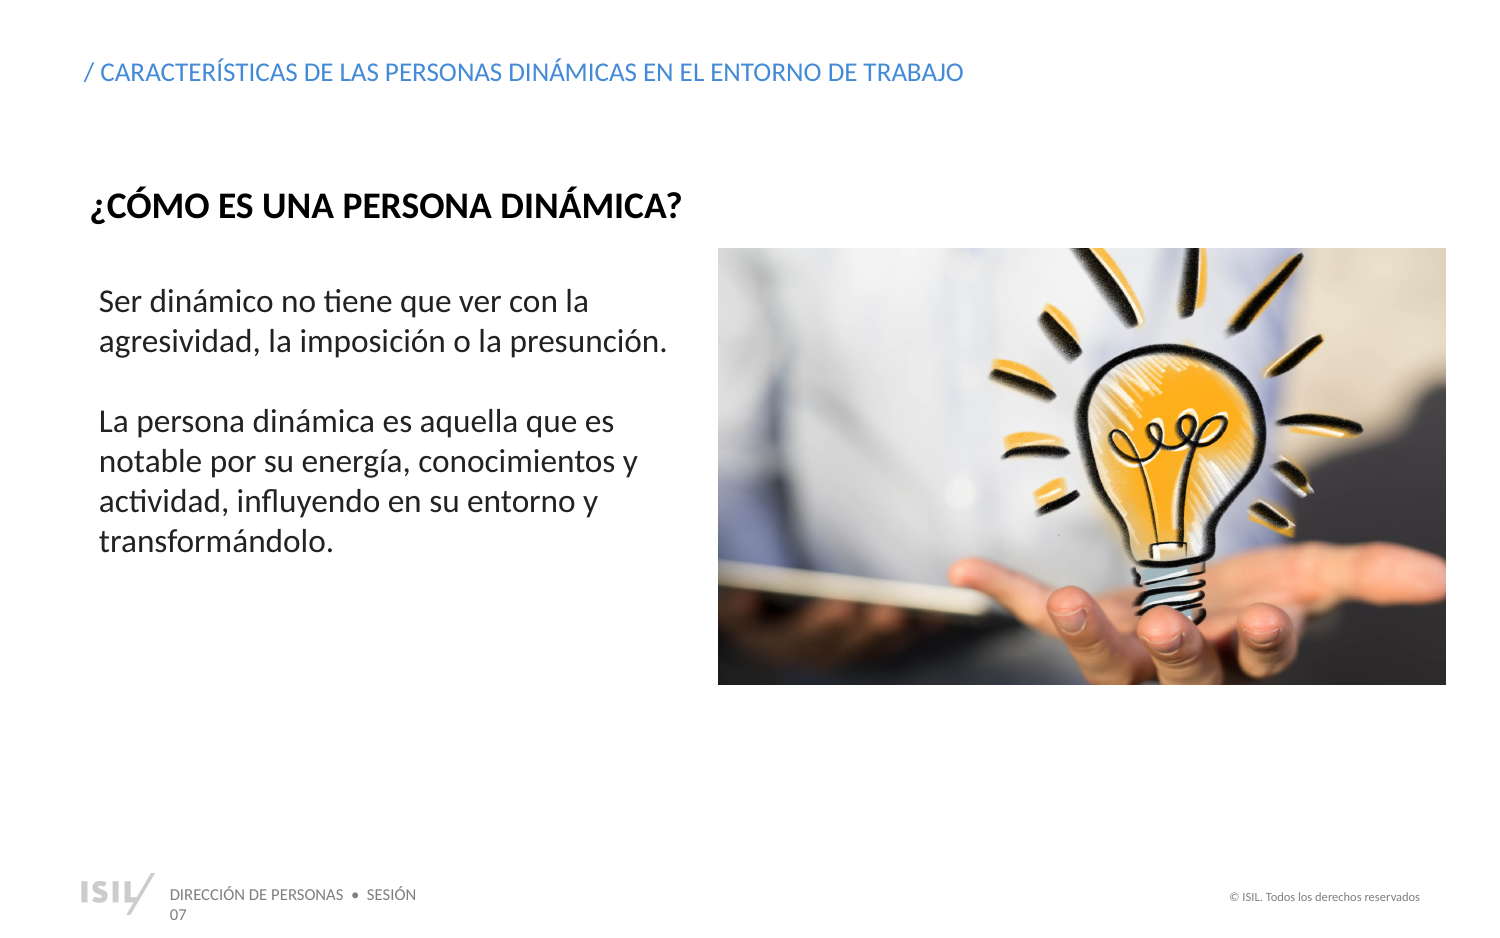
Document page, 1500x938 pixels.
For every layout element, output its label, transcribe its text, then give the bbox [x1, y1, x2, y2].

text_box Ser dinámico no tiene que ver con la agresividad, la imposición o la presunción. La persona dinámica es aquella que es notable por su energía, conocimientos y actividad, influyendo en su entorno y transformándolo. [83, 272, 713, 567]
text_box [0, 9, 110, 160]
text_box / CARACTERÍSTICAS DE LAS PERSONAS DINÁMICAS EN EL ENTORNO DE TRABAJO [110, 54, 1278, 87]
picture [718, 248, 1447, 686]
text_box ¿CÓMO ES UNA PERSONA DINÁMICA? [72, 173, 843, 234]
